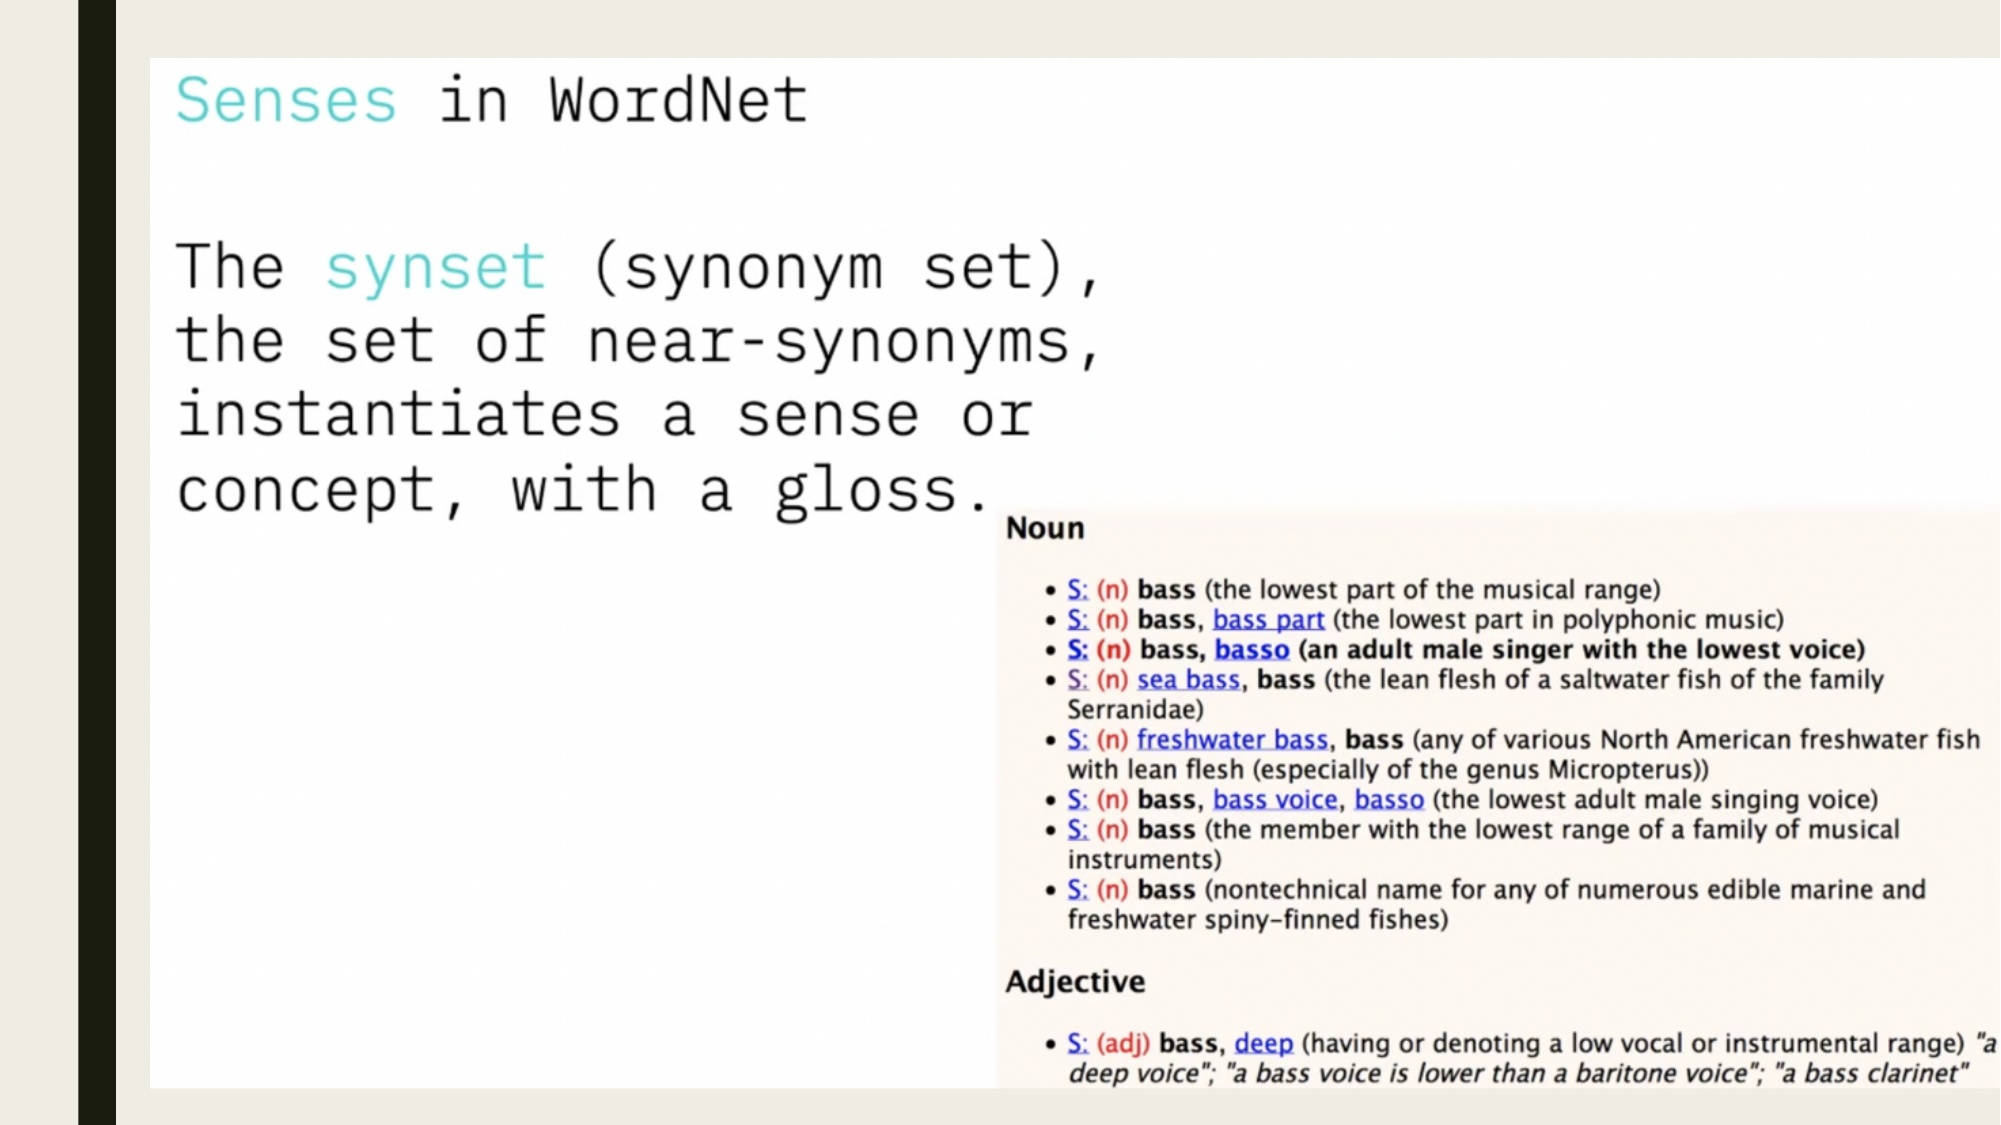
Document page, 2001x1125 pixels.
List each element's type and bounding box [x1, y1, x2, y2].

list [150, 58, 2000, 1094]
